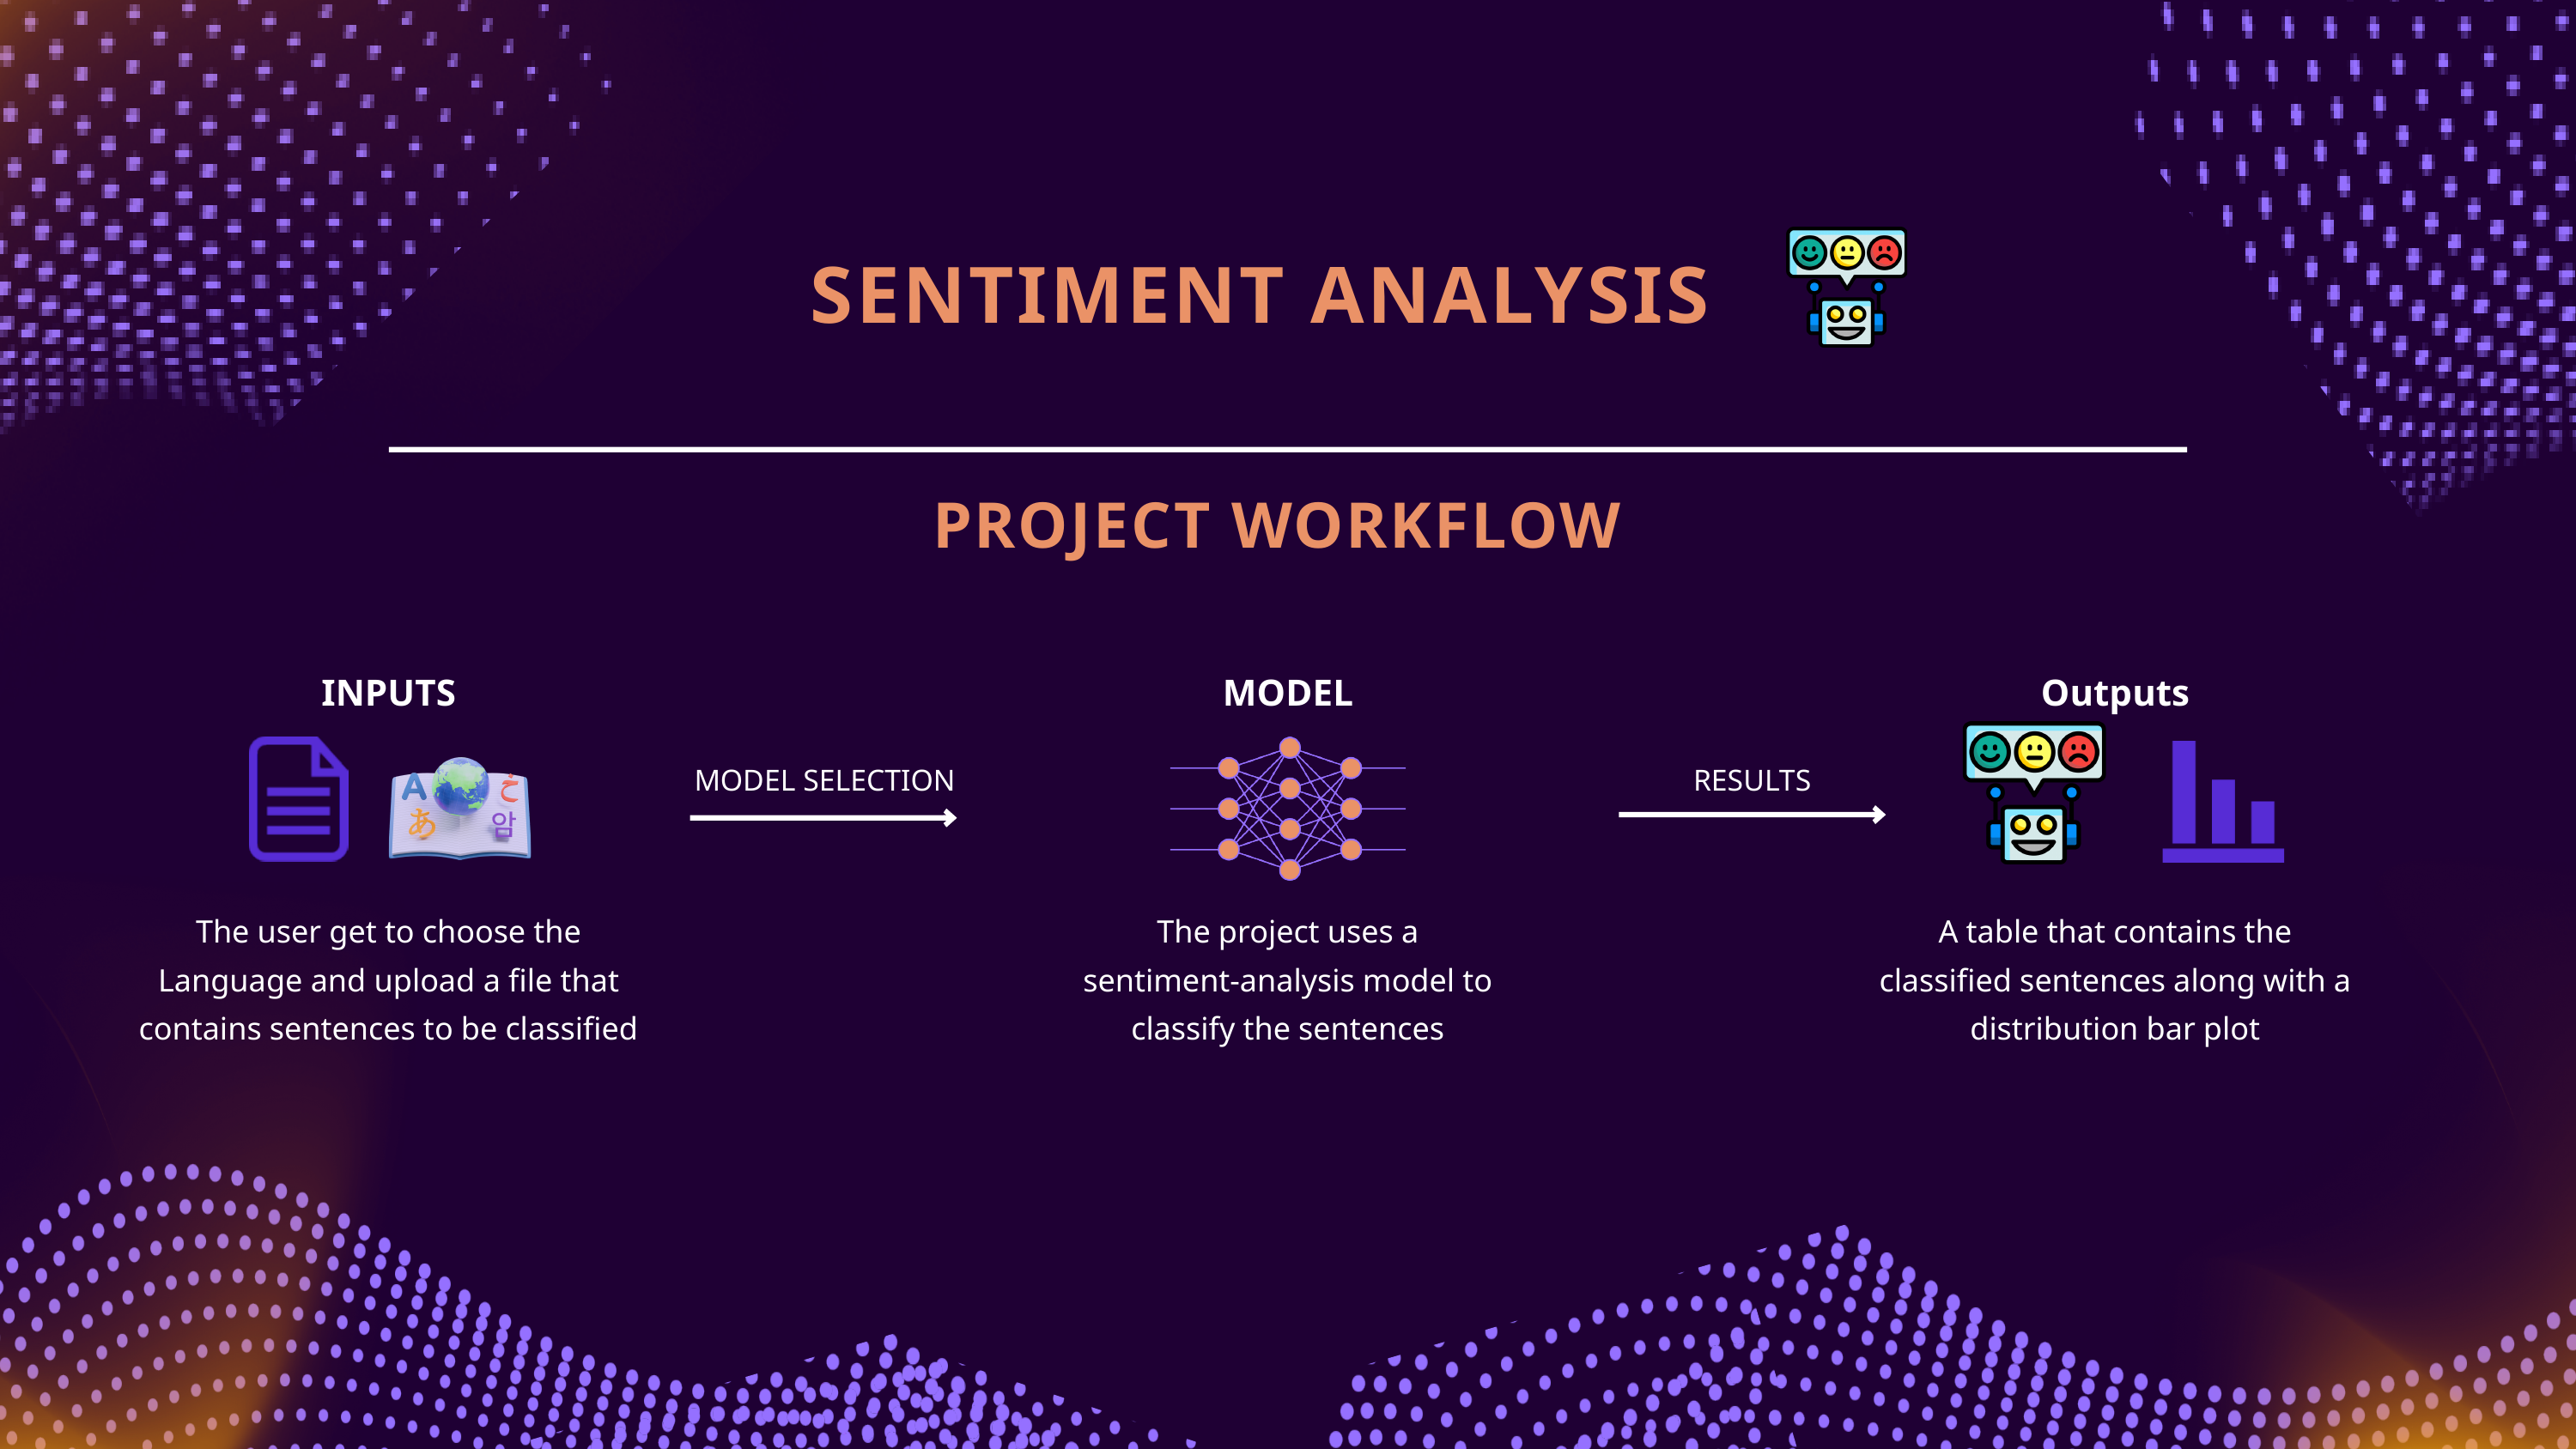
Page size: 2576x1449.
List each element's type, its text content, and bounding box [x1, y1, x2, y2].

text_box [0, 870, 423, 1449]
text_box The project uses a sentiment-analysis model to classify the sentences [1082, 900, 1494, 1047]
text_box [1619, 808, 1886, 822]
text_box [1170, 737, 1406, 881]
text_box PROJECT WORKFLOW [854, 472, 1701, 561]
text_box [2030, 0, 2576, 728]
text_box [499, 1099, 1798, 1449]
text_box [1785, 227, 1908, 348]
text_box MODEL [1206, 655, 1370, 713]
text_box [2162, 741, 2285, 863]
text_box INPUTS [307, 655, 471, 713]
text_box SENTIMENT ANALYSIS [755, 229, 1765, 339]
text_box RESULTS [1674, 750, 1831, 797]
text_box [1741, 1140, 2132, 1449]
text_box MODEL SELECTION [669, 750, 981, 797]
text_box [1962, 721, 2106, 864]
text_box [388, 757, 532, 860]
text_box A table that contains the classified sentences along with a distribution bar plot [1871, 900, 2360, 1047]
text_box Outputs [2034, 655, 2197, 713]
text_box The user get to choose the Language and upload a file that contains sentences to be classified [121, 900, 656, 1047]
text_box [423, 1184, 880, 1449]
text_box [0, 0, 924, 856]
text_box [249, 737, 349, 862]
text_box [2132, 855, 2576, 1449]
